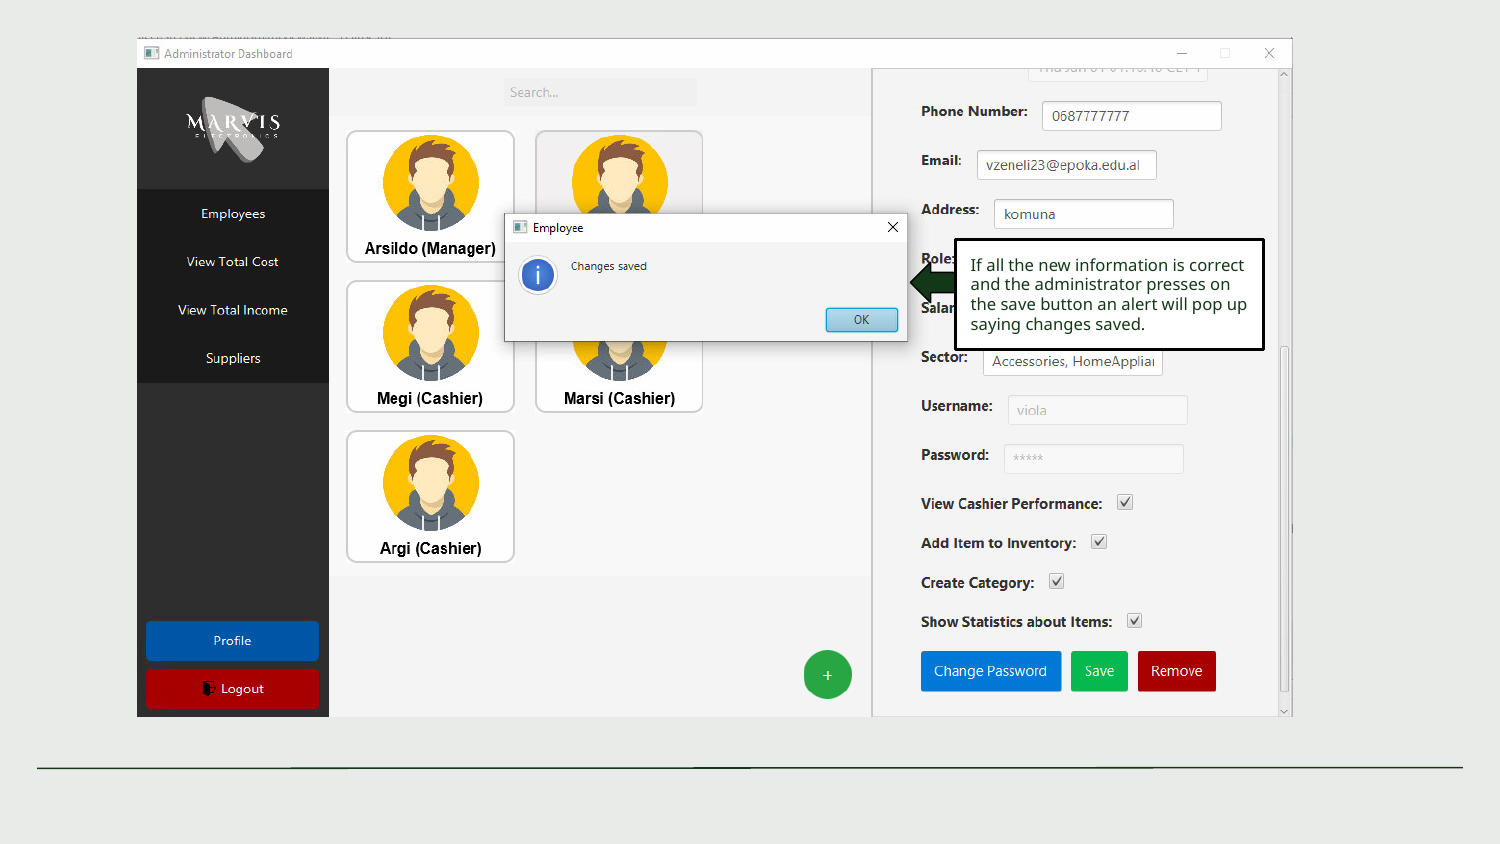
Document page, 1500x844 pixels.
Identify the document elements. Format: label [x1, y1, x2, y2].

picture [137, 37, 1293, 718]
